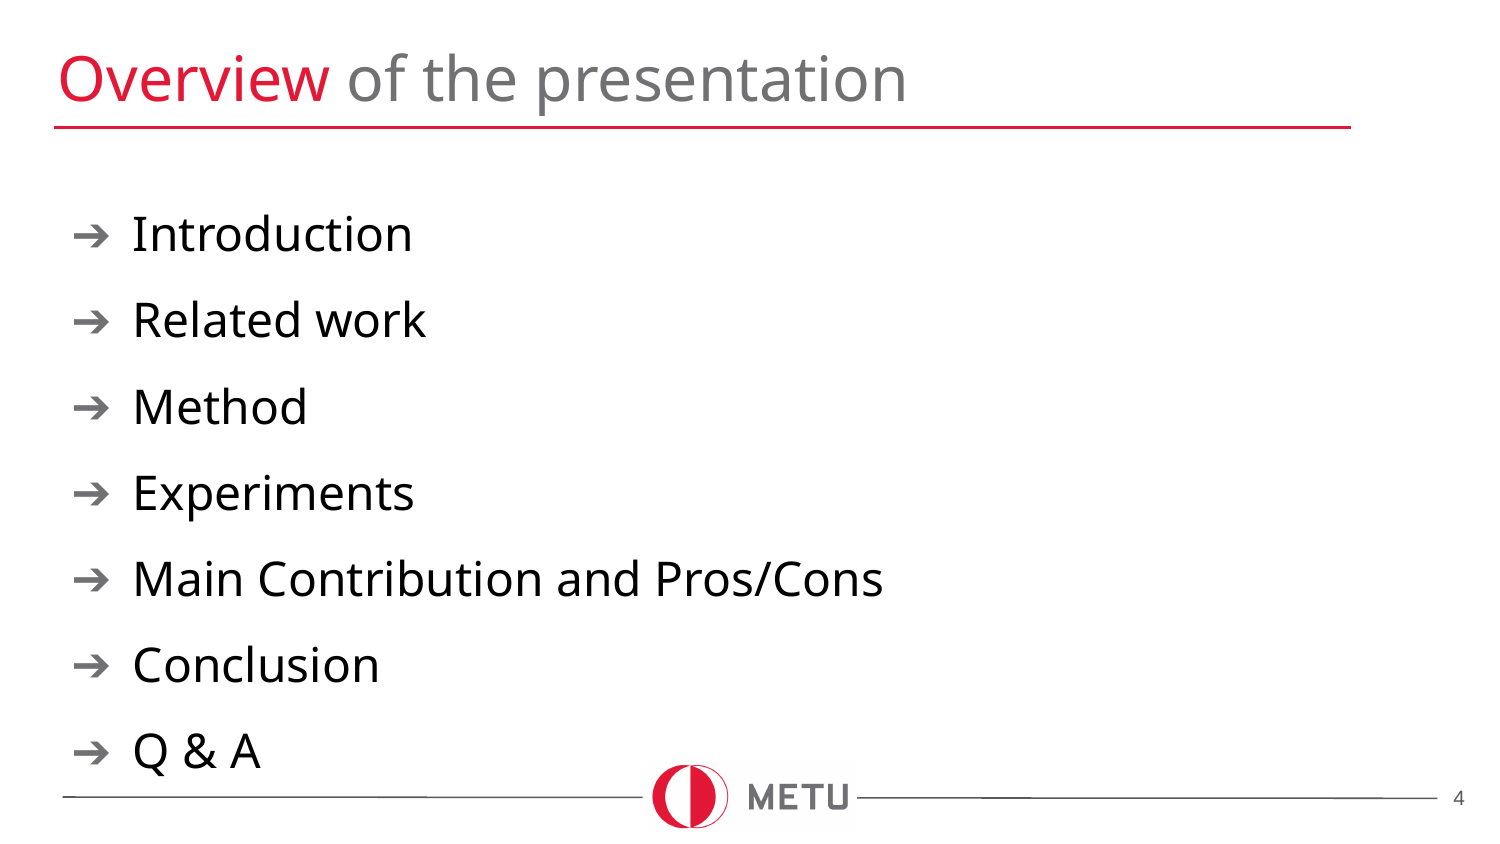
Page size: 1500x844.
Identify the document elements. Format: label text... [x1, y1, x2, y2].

picture [642, 758, 858, 838]
text_box Overview of the presentation [42, 23, 1401, 129]
slide_number 4 [1389, 764, 1480, 830]
text_box Introduction Related work Method Experiments Main Contribution and Pros/Cons Conclusion Q & A [42, 160, 1401, 794]
